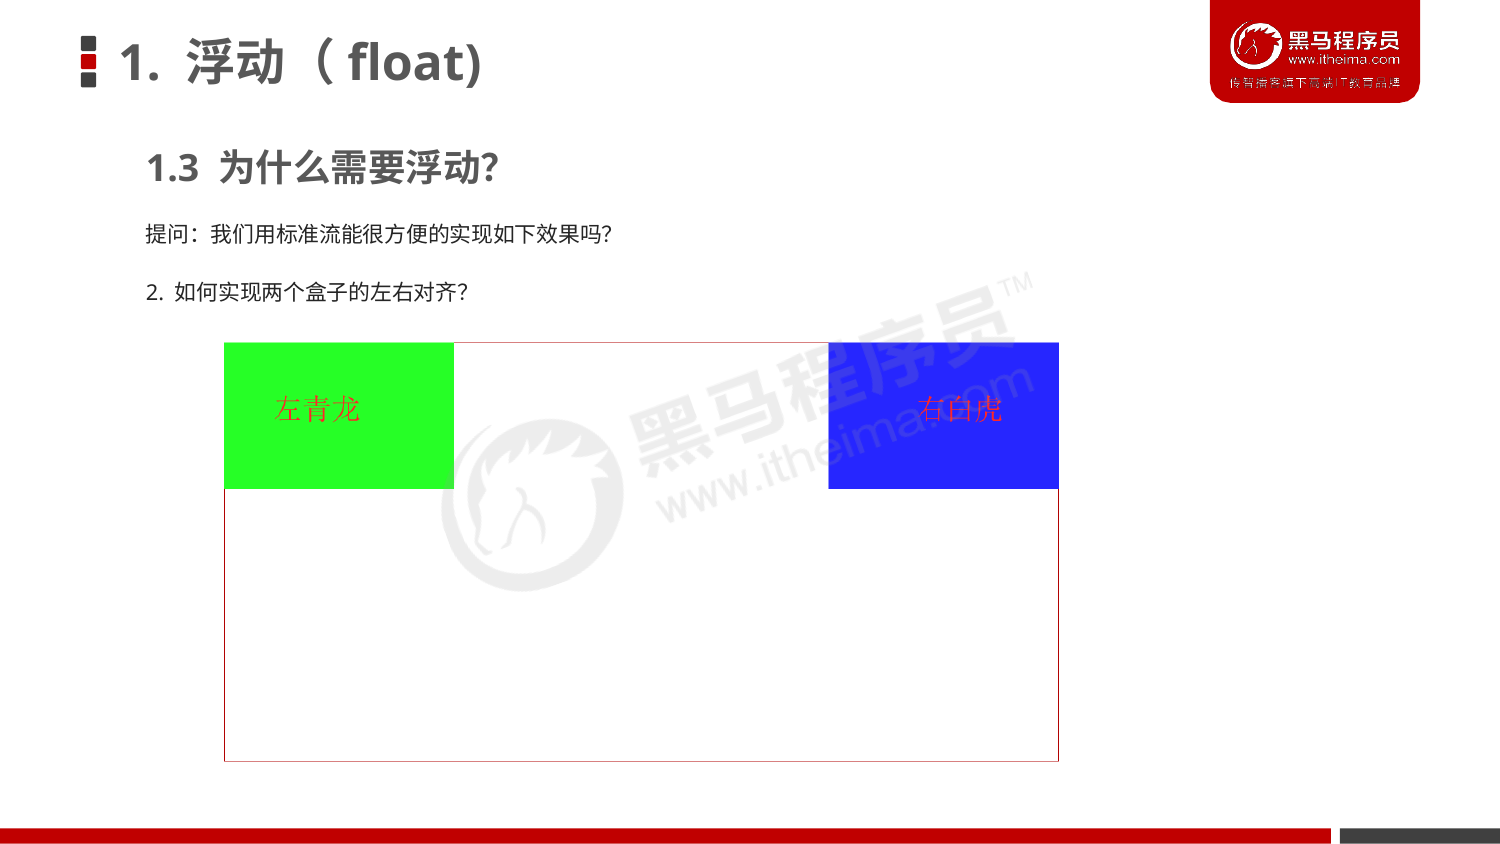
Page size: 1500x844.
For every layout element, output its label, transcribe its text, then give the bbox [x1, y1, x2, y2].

text_box [1384, 97, 1414, 103]
text_box [1211, 11, 1419, 97]
text_box [401, 210, 1099, 633]
text_box [1339, 828, 1500, 844]
title 1. 浮动（float) [116, 30, 1384, 171]
text_box 1.3 为什么需要浮动？ 提问：我们用标准流能很方便的实现如下效果吗？ 2. 如何实现两个盒子的左右对齐？ [143, 143, 631, 305]
text_box [187, 319, 1077, 785]
text_box [0, 828, 1331, 844]
text_box [1209, 0, 1421, 88]
